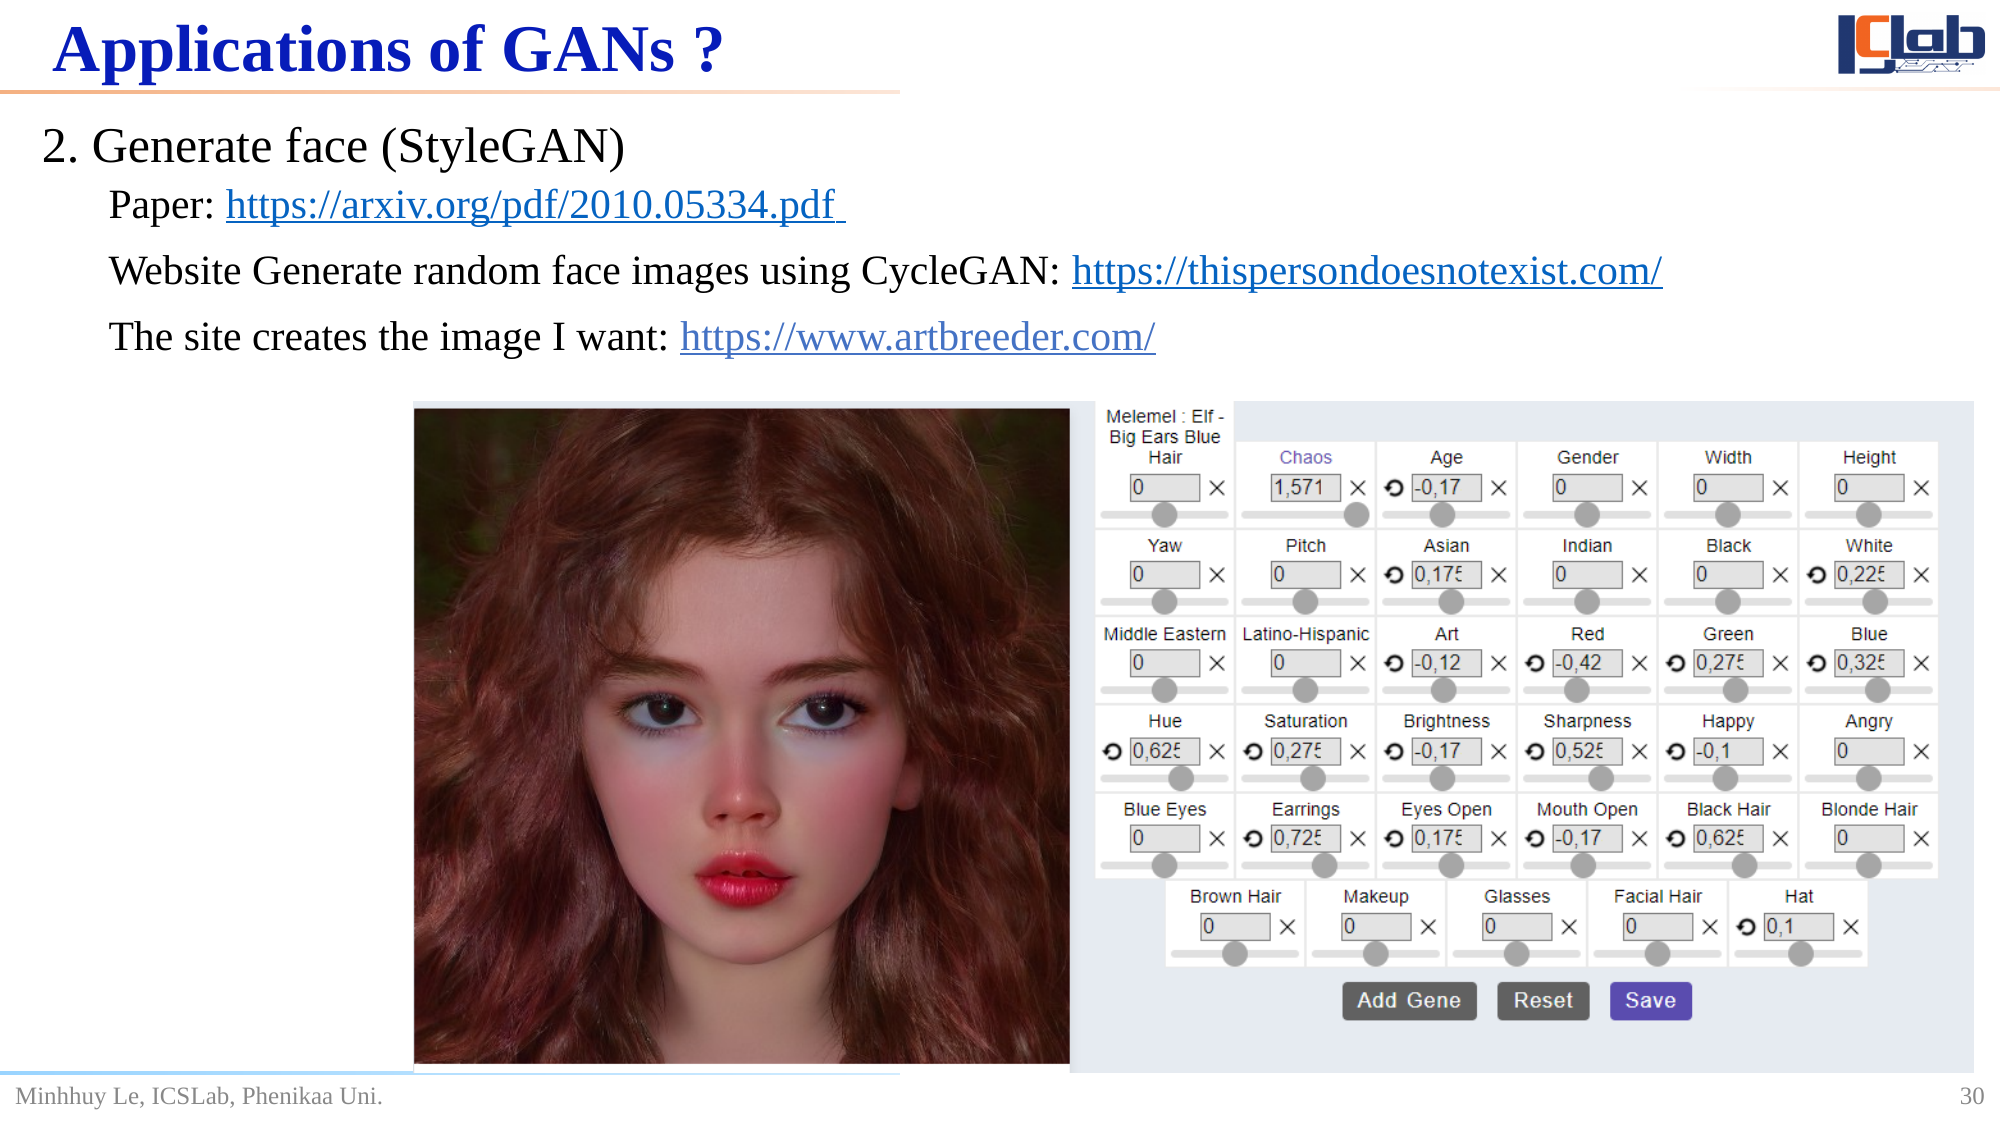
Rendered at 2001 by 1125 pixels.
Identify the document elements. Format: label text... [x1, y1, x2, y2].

list Paper: https://arxiv.org/pdf/2010.05334.pdf Website Generate random face images using CycleGAN: https://thispersondoesnotexist.com/ The site creates the image I want: https://www.artbreeder.com/ [74, 174, 1866, 635]
text_box 2. Generate face (StyleGAN) [26, 100, 1058, 193]
picture [412, 400, 1974, 1074]
slide_number 30 [1862, 1065, 2000, 1125]
title Applications of GANs ? [37, 4, 1725, 95]
picture [1835, 12, 1986, 75]
